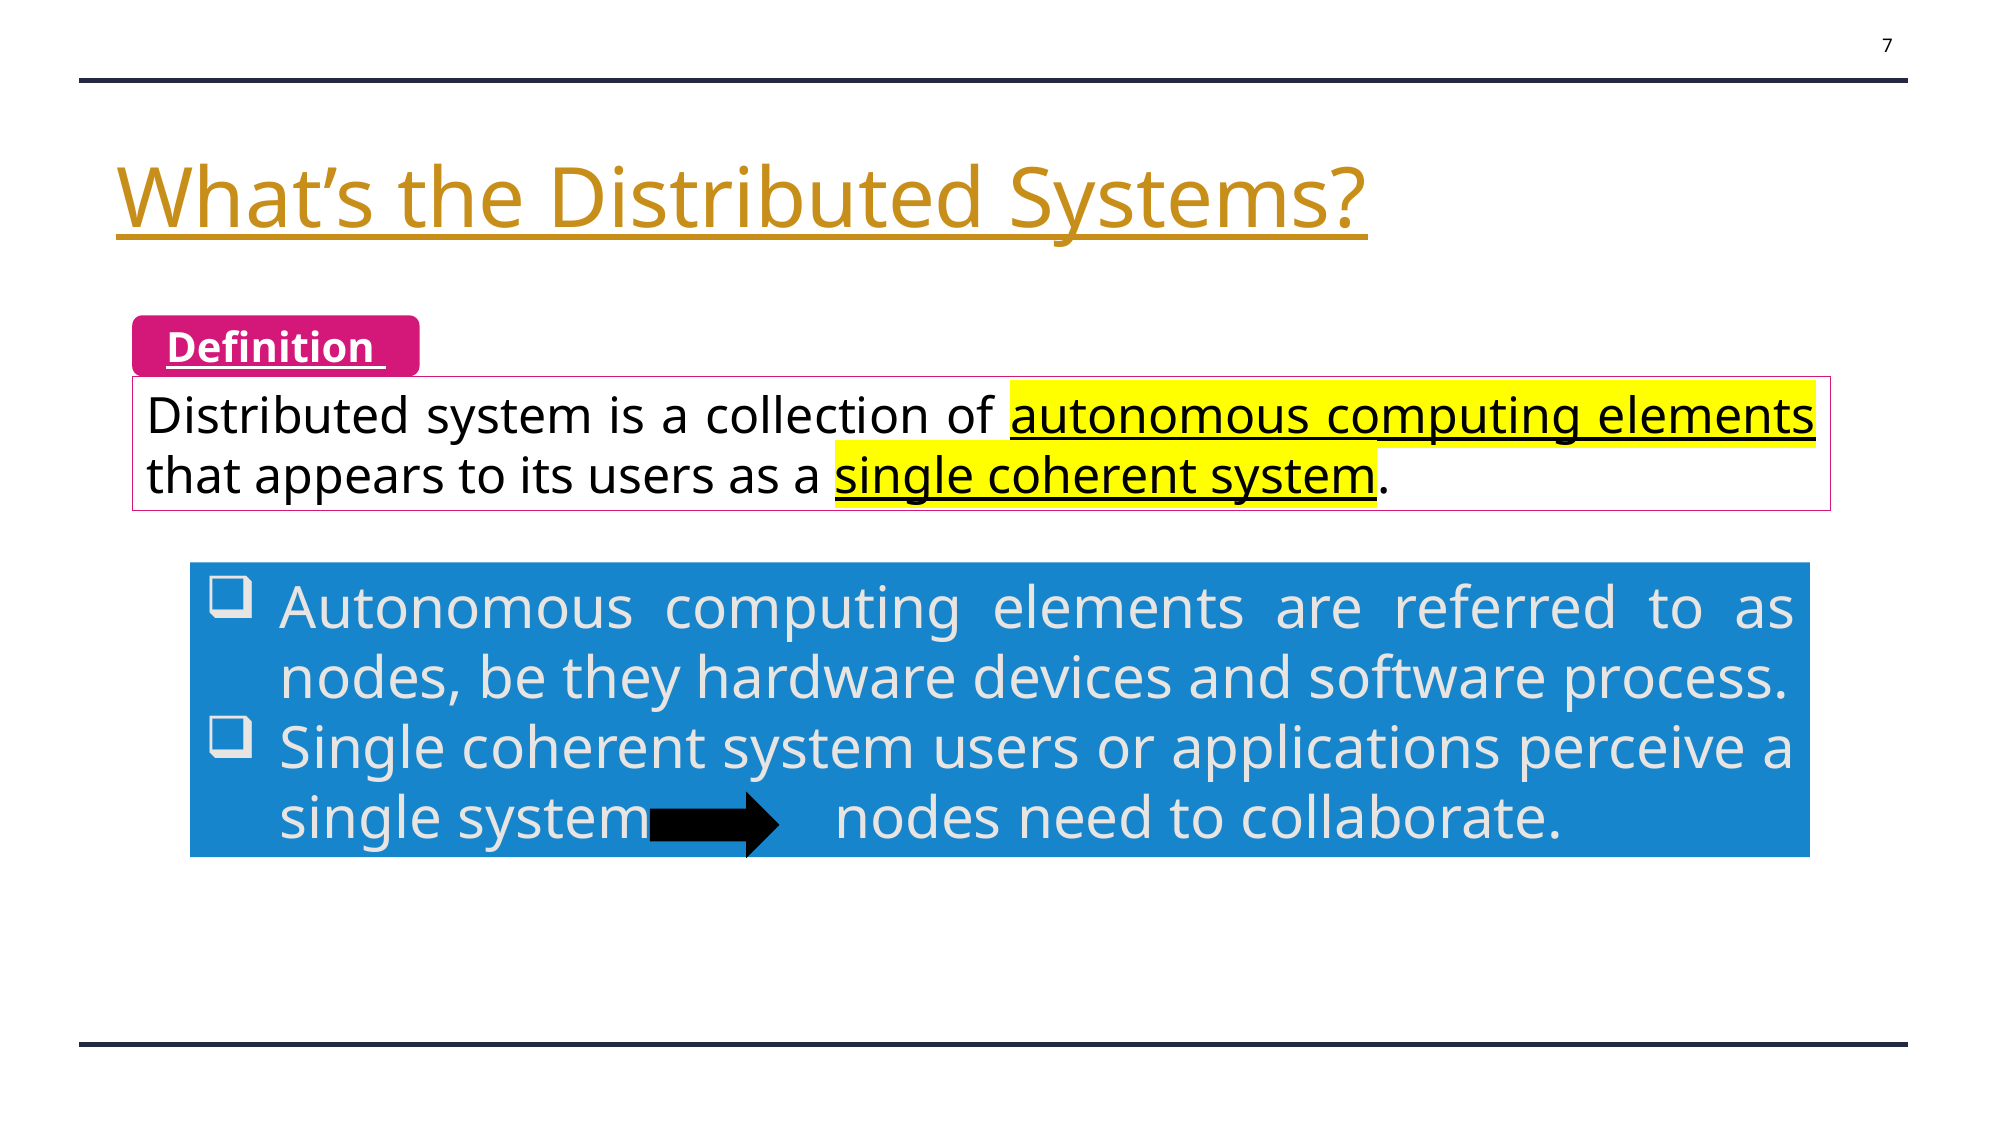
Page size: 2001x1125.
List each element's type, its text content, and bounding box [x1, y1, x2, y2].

slide_number 7 [1802, 16, 1908, 77]
text_box Definition [131, 314, 421, 378]
text_box What’s the Distributed Systems? [101, 137, 1877, 252]
text_box [649, 791, 780, 859]
text_box Autonomous computing elements are referred to as nodes, be they hardware devices and software process. Single coherent system users or applications perceive a single system nodes need to collaborate. [190, 562, 1810, 858]
text_box Distributed system is a collection of autonomous computing elements that appears to its users as a single coherent system. [132, 376, 1831, 511]
